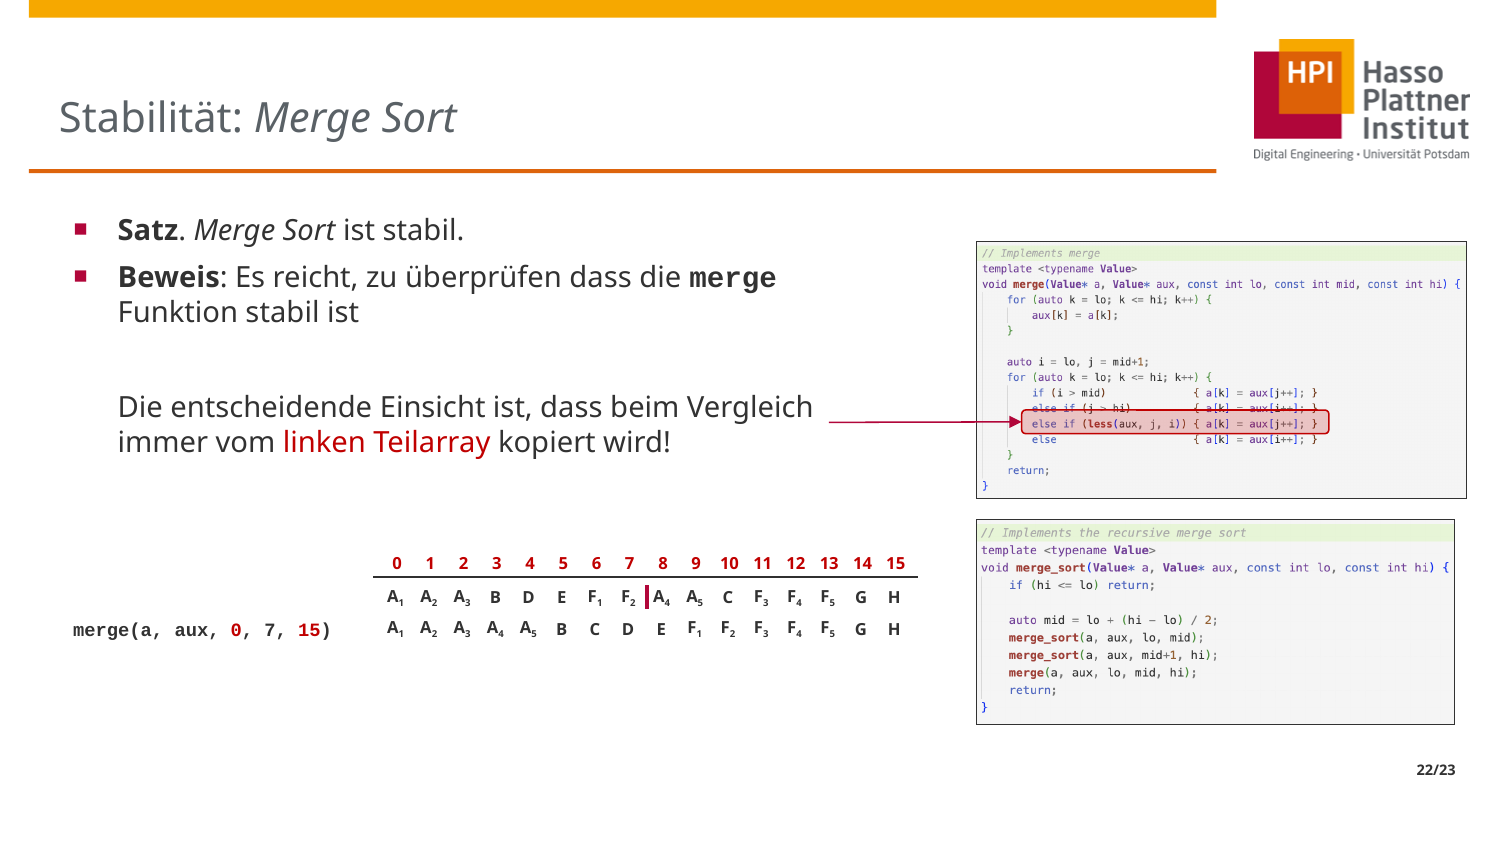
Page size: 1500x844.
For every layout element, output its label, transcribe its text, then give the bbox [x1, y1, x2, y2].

text_box A1 [382, 617, 409, 642]
text_box E [648, 617, 675, 642]
title Stabilität: Merge Sort [58, 17, 1187, 170]
text_box F5 [814, 617, 842, 642]
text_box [372, 548, 918, 610]
text_box F2 [714, 617, 742, 642]
text_box A4 [481, 617, 509, 642]
picture [975, 241, 1468, 499]
text_box H [880, 617, 908, 642]
text_box F3 [747, 617, 775, 642]
text_box A3 [448, 617, 476, 642]
text_box A2 [415, 617, 443, 642]
text_box A5 [515, 617, 542, 642]
picture [975, 519, 1456, 725]
list Satz. Merge Sort ist stabil. Beweis: Es reicht, zu überprüfen dass die merge Funktion stabil ist Die entscheidende Einsicht ist, dass beim Vergleich immer vom linken Teilarray kopiert wird! [58, 203, 904, 499]
picture [1254, 39, 1470, 161]
text_box C [581, 617, 609, 642]
text_box G [847, 617, 875, 642]
text_box merge(a, aux, 0, 7, 15) [73, 602, 310, 656]
text_box F4 [781, 617, 808, 642]
text_box D [614, 617, 642, 642]
text_box F1 [681, 617, 709, 642]
text_box B [548, 617, 576, 642]
